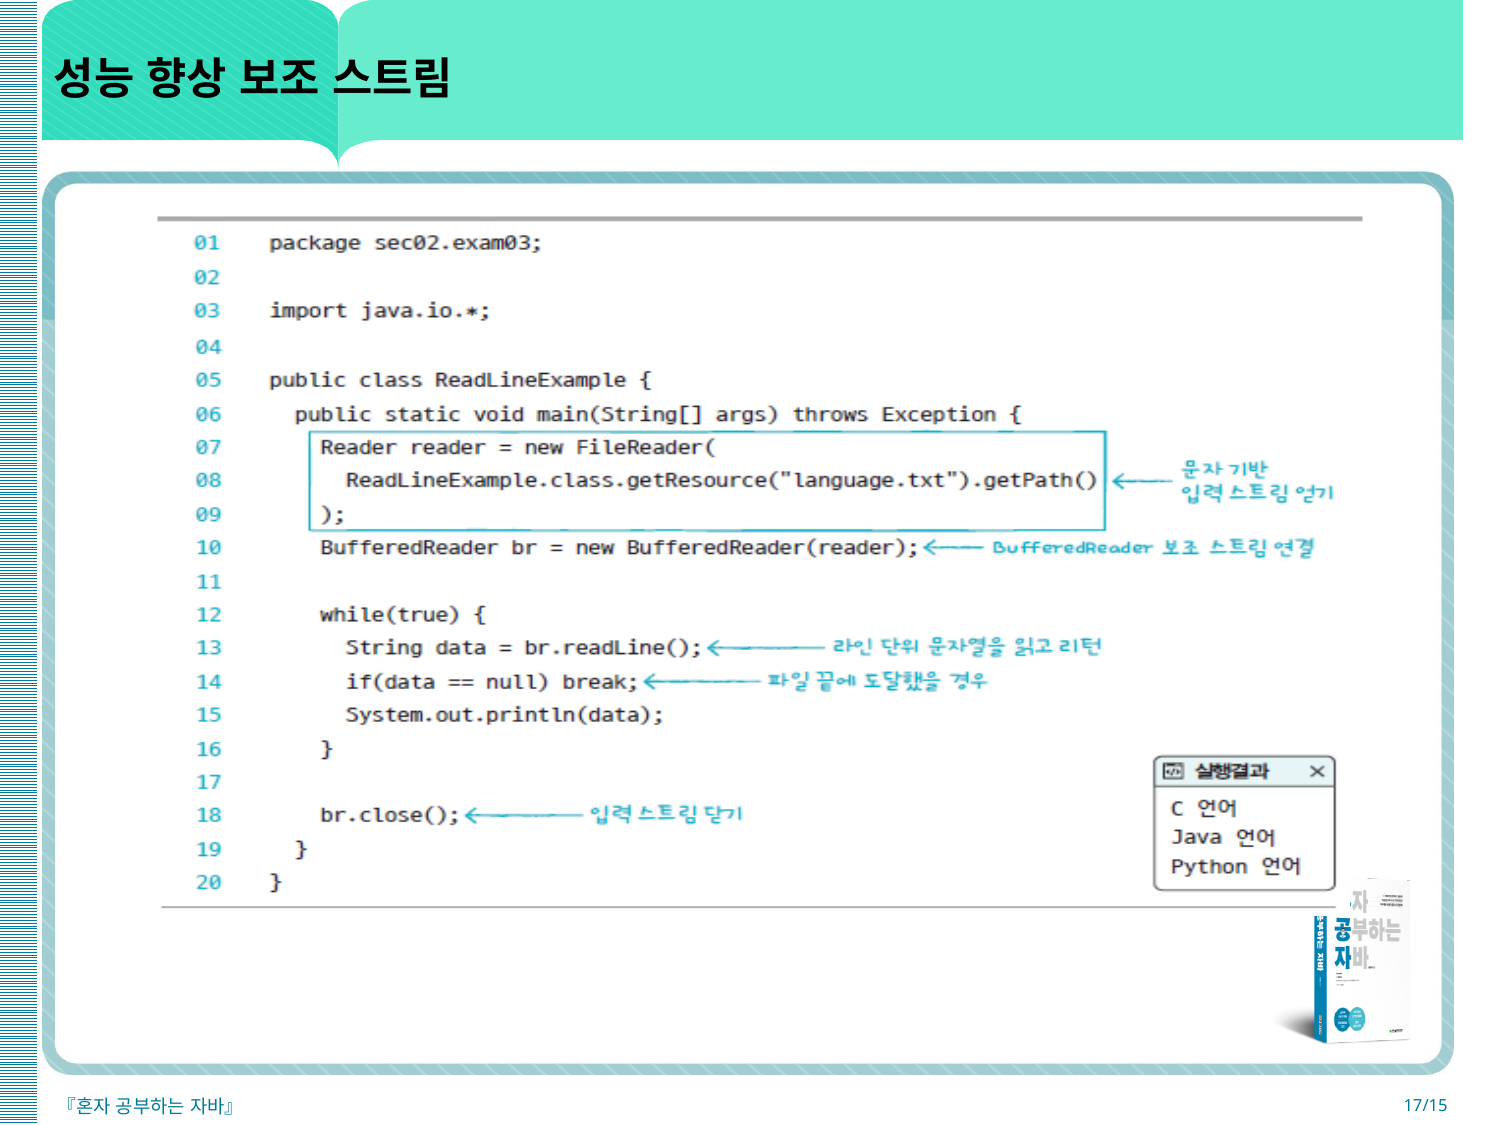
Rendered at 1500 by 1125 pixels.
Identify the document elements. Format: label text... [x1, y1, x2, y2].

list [149, 212, 1376, 324]
picture [225, 1102, 232, 1115]
picture [116, 1102, 131, 1107]
picture [42, 0, 1488, 1122]
picture [68, 1097, 75, 1110]
title 성능 향상 보조 스트림 [39, 42, 1280, 138]
